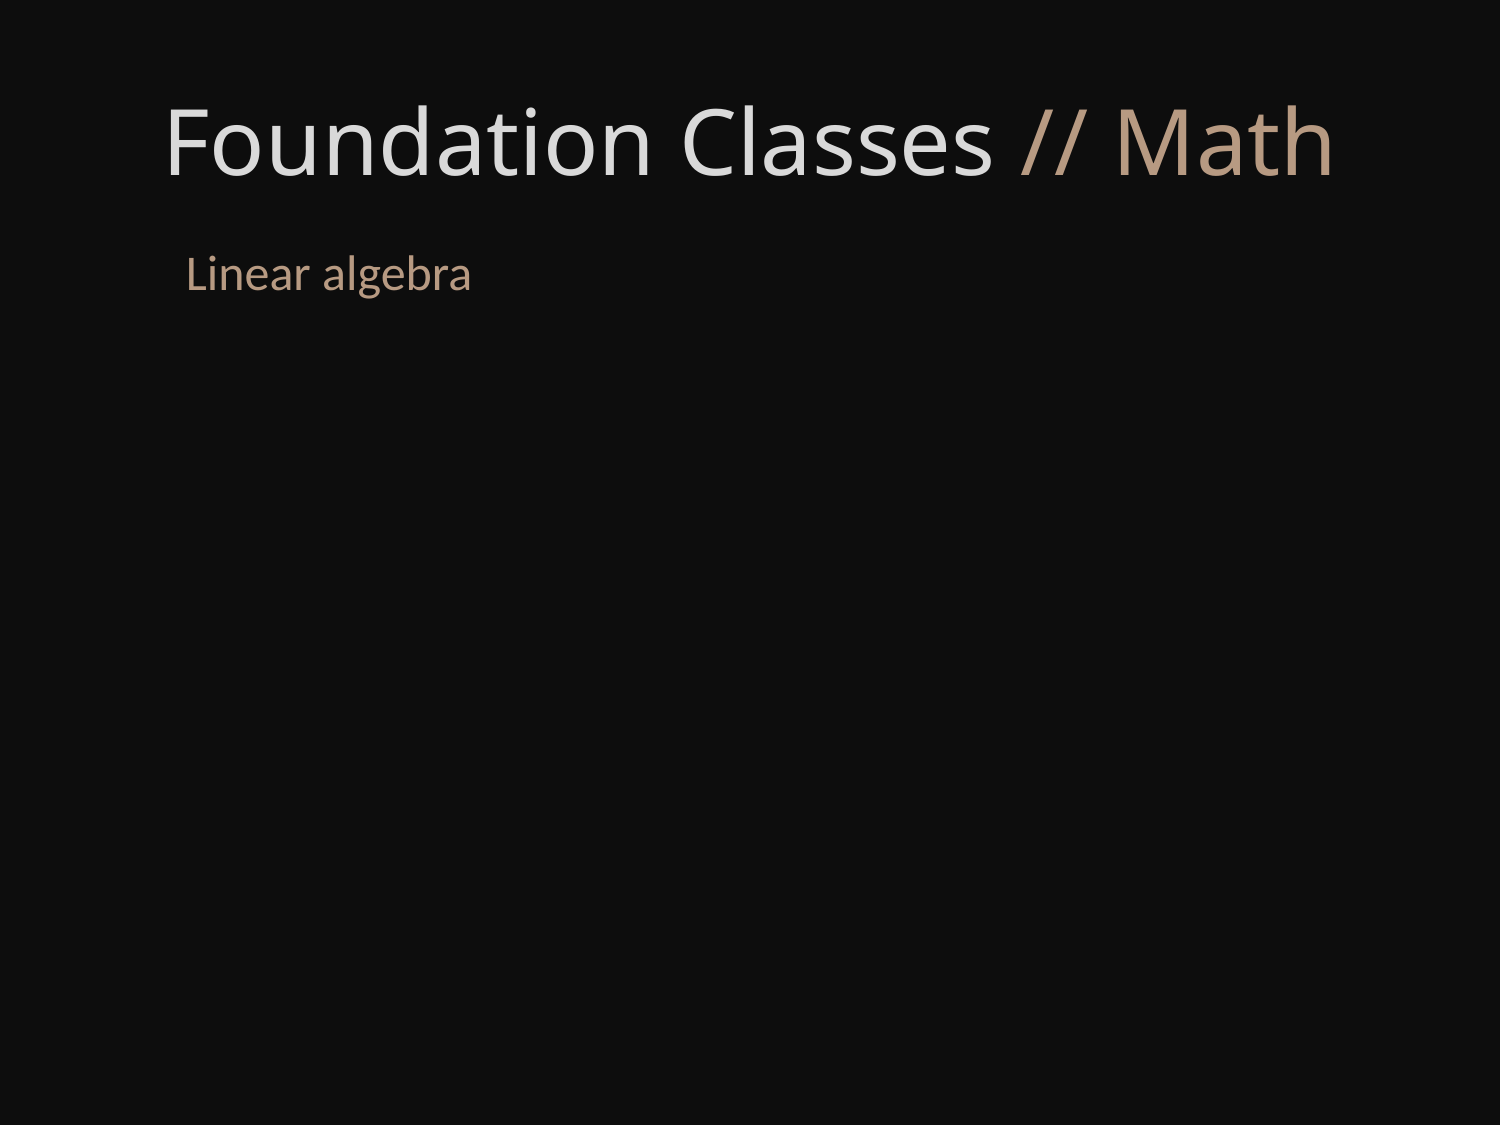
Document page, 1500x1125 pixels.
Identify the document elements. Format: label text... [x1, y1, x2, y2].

text_box Linear algebra [171, 232, 1300, 368]
text_box Foundation Classes // Math [74, 45, 1425, 233]
